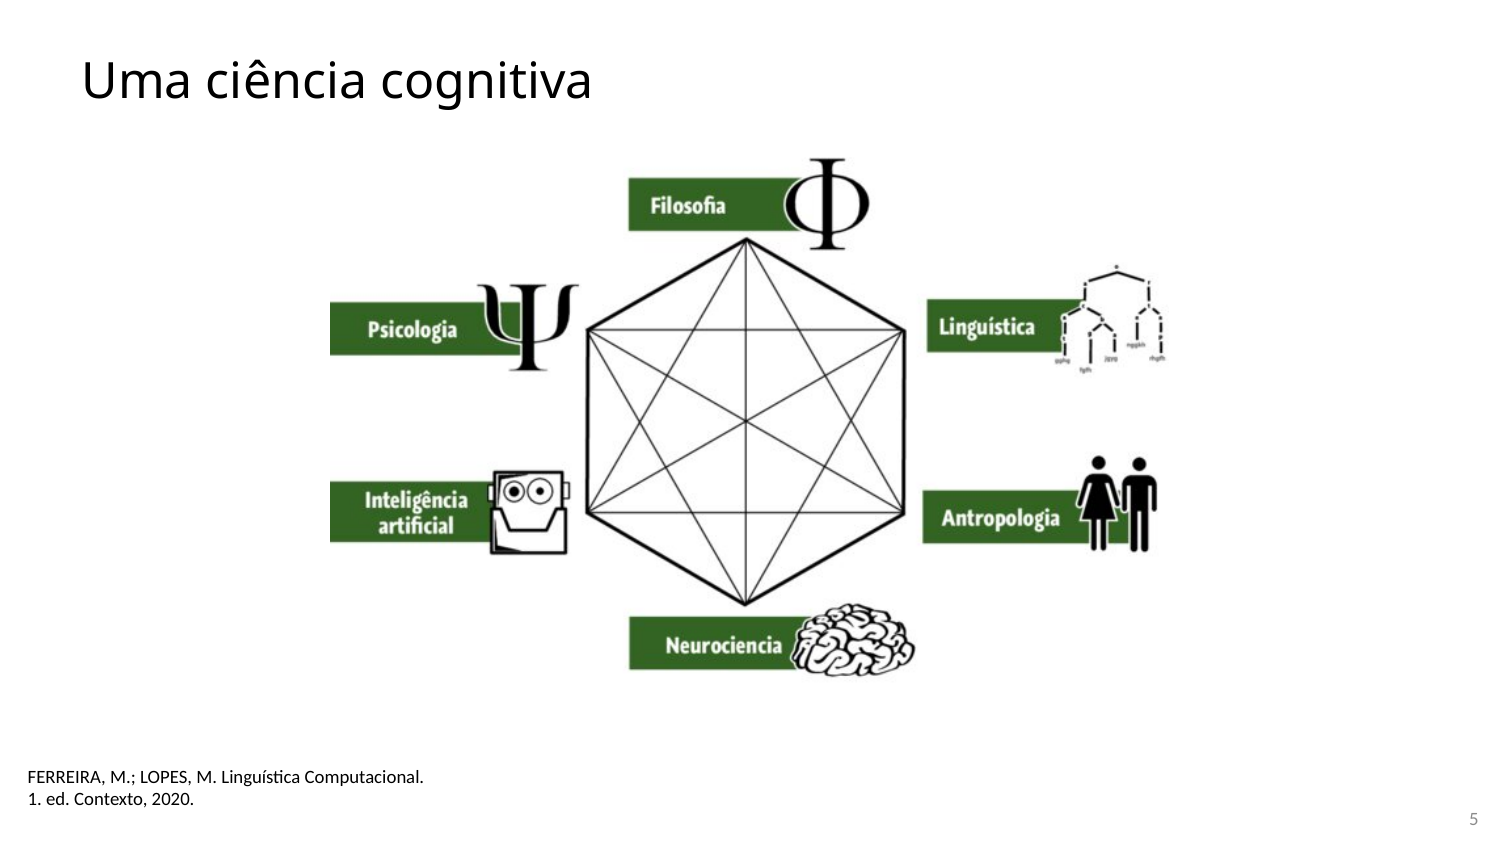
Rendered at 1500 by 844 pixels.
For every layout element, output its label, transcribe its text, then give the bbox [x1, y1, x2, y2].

text_box FERREIRA, M.; LOPES, M. Linguística Computacional. 1. ed. Contexto, 2020. [12, 757, 442, 817]
title Uma ciência cognitiva [66, 23, 1215, 142]
slide_number 5 [1403, 791, 1494, 844]
picture [330, 147, 1169, 697]
